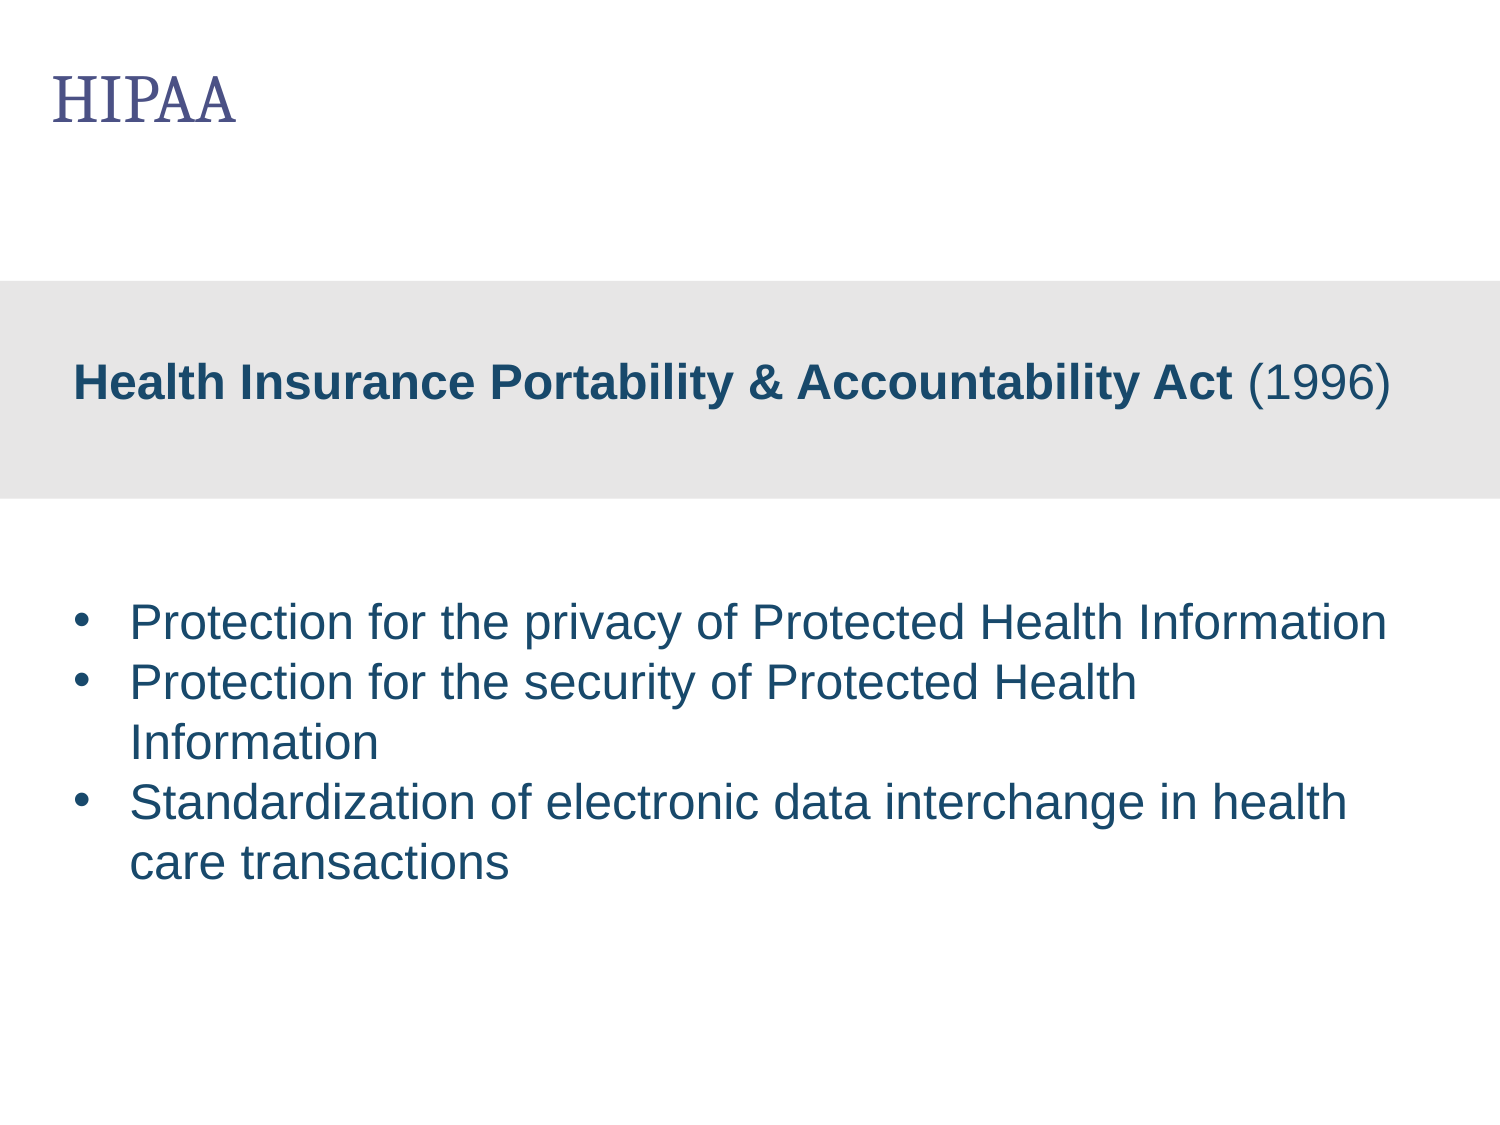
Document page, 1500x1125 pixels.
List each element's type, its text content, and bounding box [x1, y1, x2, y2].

text_box Health Insurance Portability & Accountability Act (1996) Protection for the privacy of Protected Health Information Protection for the security of Protected Health Information Standardization of electronic data interchange in health care transactions [58, 341, 1409, 957]
text_box [0, 280, 1500, 500]
title HIPAA [36, 25, 1464, 175]
